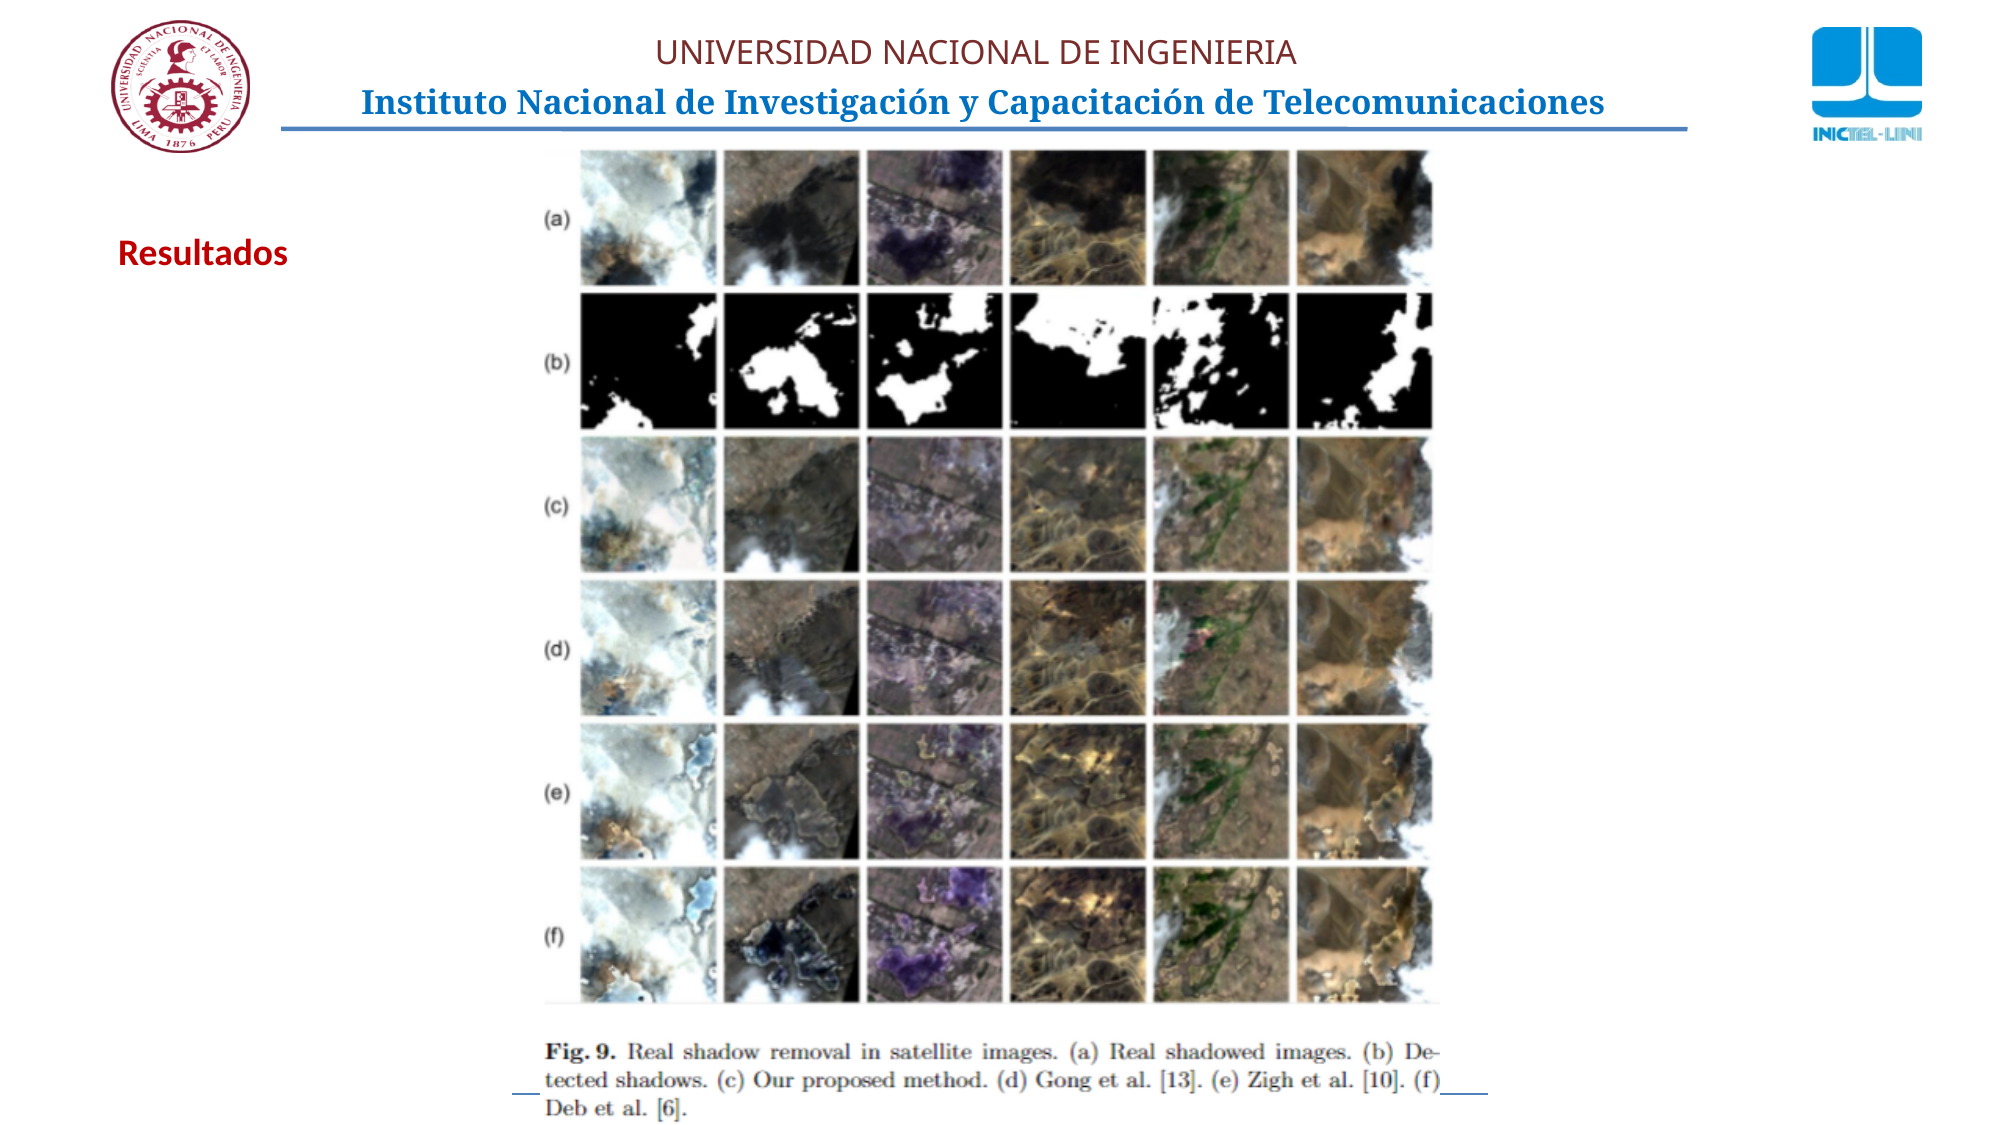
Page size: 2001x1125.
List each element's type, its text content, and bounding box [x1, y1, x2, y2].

picture [1812, 109, 1922, 141]
text_box Resultados [103, 220, 304, 281]
picture [1912, 27, 1922, 33]
picture [111, 20, 250, 153]
picture [1812, 27, 1922, 101]
picture [1812, 27, 1821, 38]
picture [540, 143, 1440, 1125]
